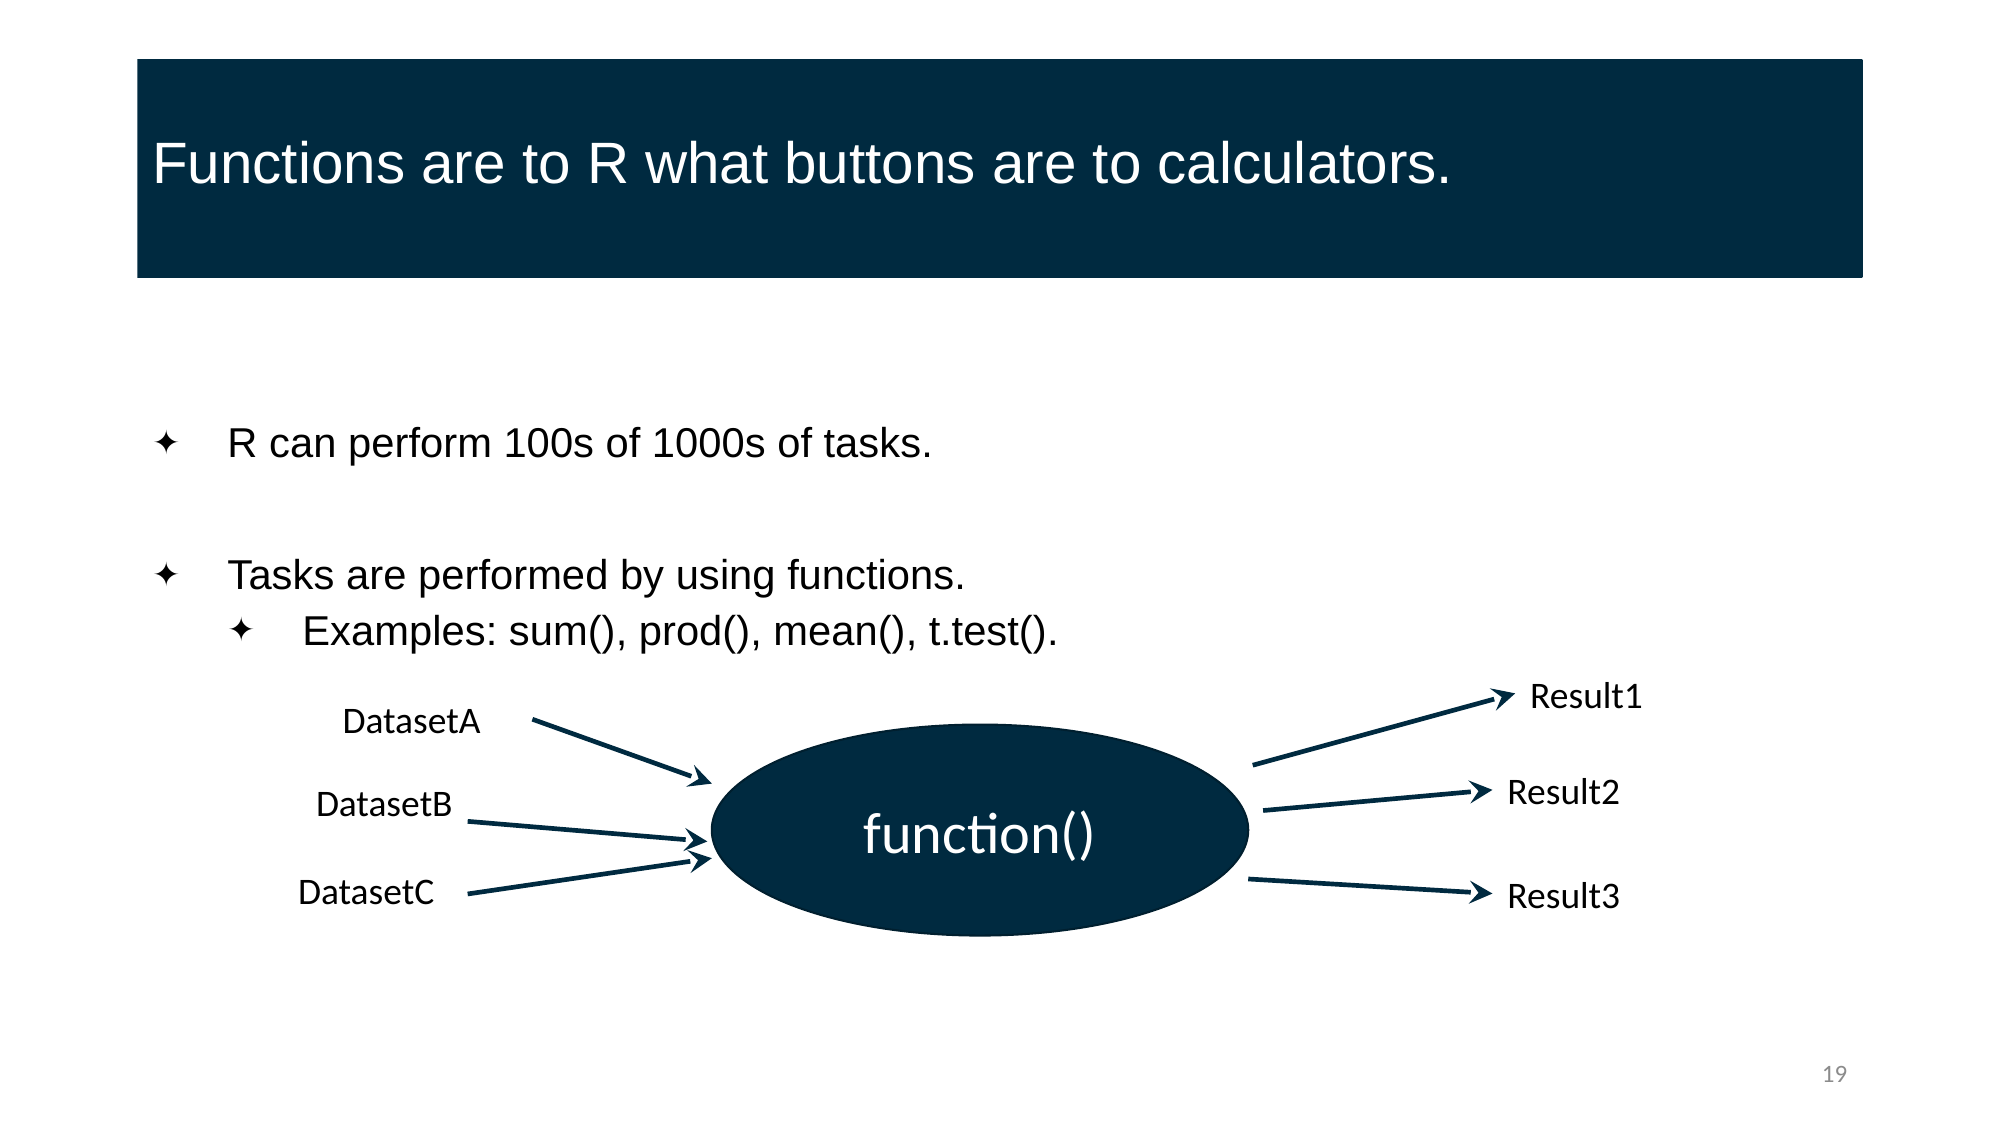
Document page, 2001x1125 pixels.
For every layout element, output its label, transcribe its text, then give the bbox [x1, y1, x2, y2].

text_box Result2 [1492, 759, 1750, 820]
title Functions are to R what buttons are to calculators. [137, 59, 1863, 278]
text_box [1248, 878, 1493, 895]
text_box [1263, 790, 1493, 811]
text_box DatasetC [283, 859, 533, 919]
text_box DatasetA [327, 688, 578, 749]
text_box Result1 [1515, 663, 1772, 724]
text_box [467, 858, 712, 894]
text_box function() [710, 723, 1250, 937]
text_box Result3 [1492, 863, 1750, 924]
text_box DatasetB [301, 772, 551, 832]
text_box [532, 719, 712, 784]
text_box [1252, 693, 1516, 766]
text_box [467, 821, 708, 842]
slide_number 19 [1412, 1042, 1863, 1103]
list R can perform 100s of 1000s of tasks. Tasks are performed by using functions. Examples: sum(), prod(), mean(), t.test(). [137, 391, 1902, 712]
